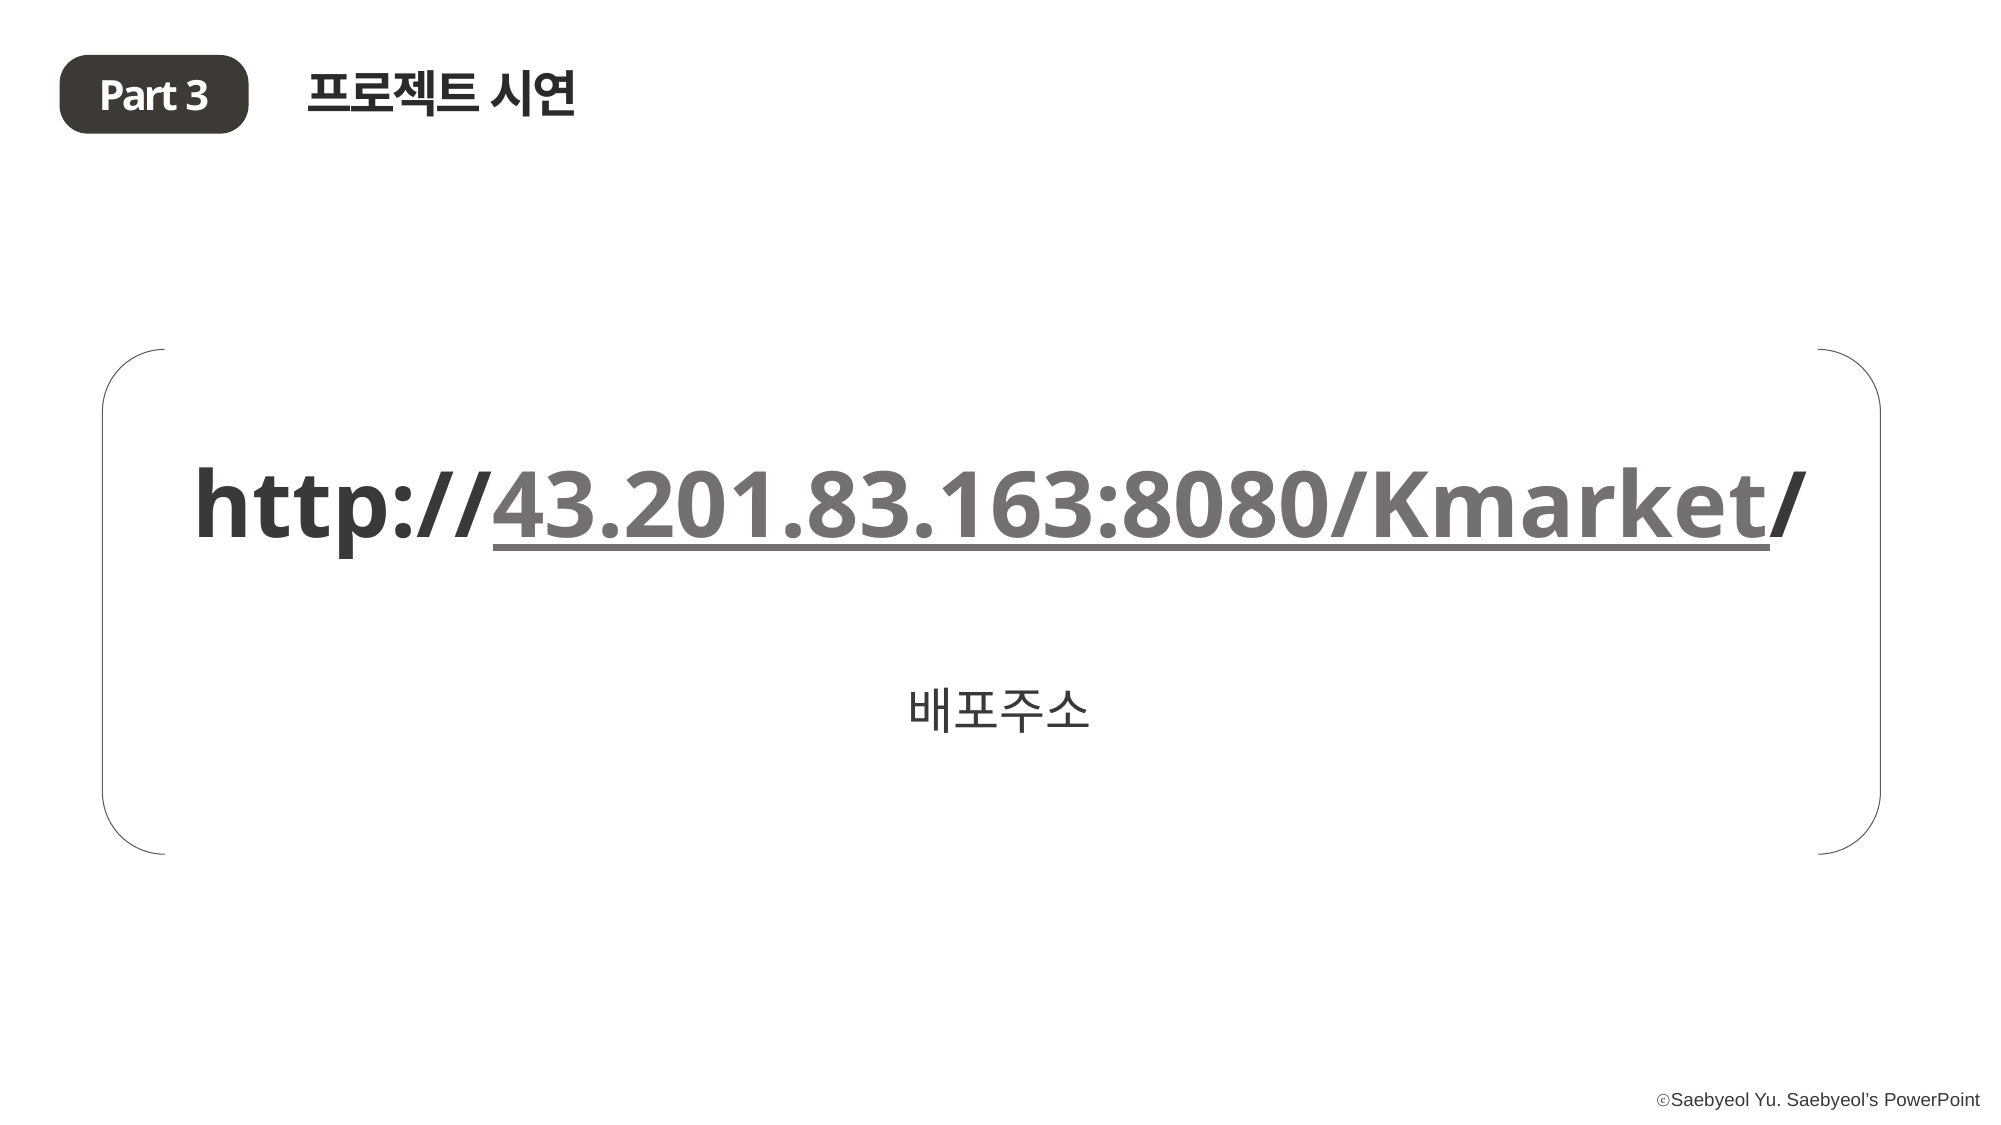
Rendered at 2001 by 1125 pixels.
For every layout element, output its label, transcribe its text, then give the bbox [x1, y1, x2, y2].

text_box [101, 348, 1881, 855]
text_box 프로젝트 시연 [292, 54, 594, 130]
text_box [58, 53, 250, 135]
text_box Part 3 [84, 61, 225, 127]
